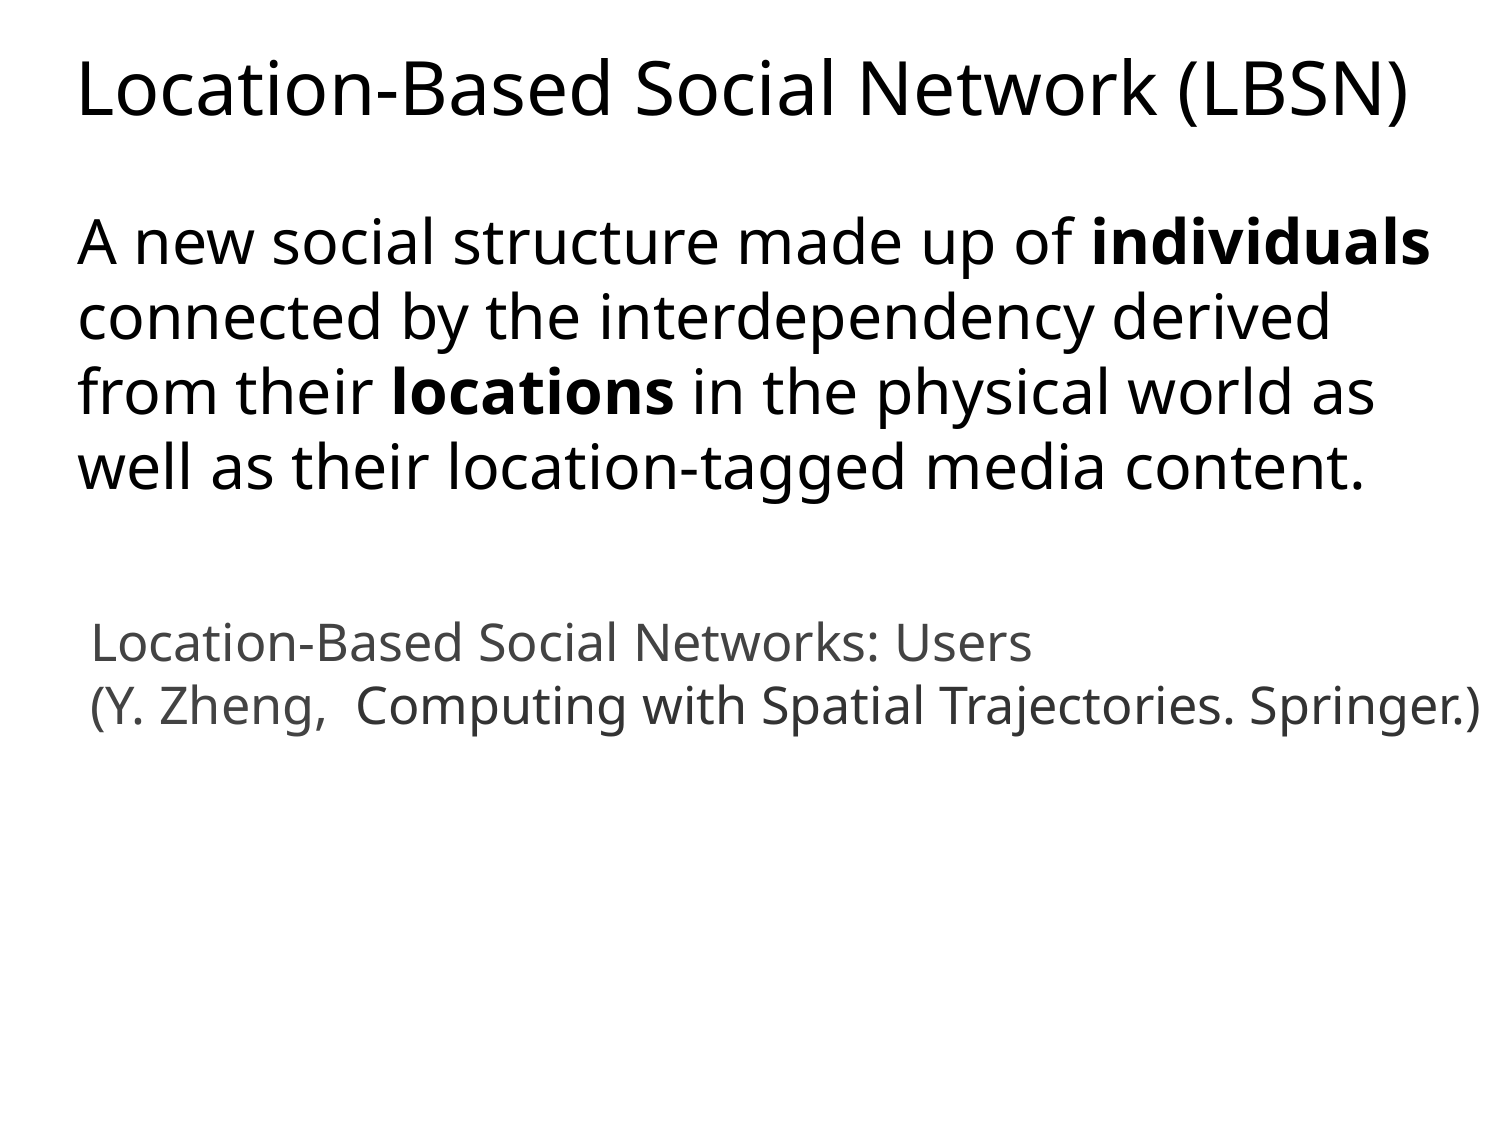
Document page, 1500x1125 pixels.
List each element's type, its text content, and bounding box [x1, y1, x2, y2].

text_box Location-Based Social Networks: Users (Y. Zheng, Computing with Spatial Trajectories. Springer.) [74, 594, 1500, 756]
text_box Location-Based Social Network (LBSN) [74, 15, 1425, 157]
text_box A new social structure made up of individuals connected by the interdependency derived from their locations in the physical world as well as their location-tagged media content. [62, 194, 1464, 366]
